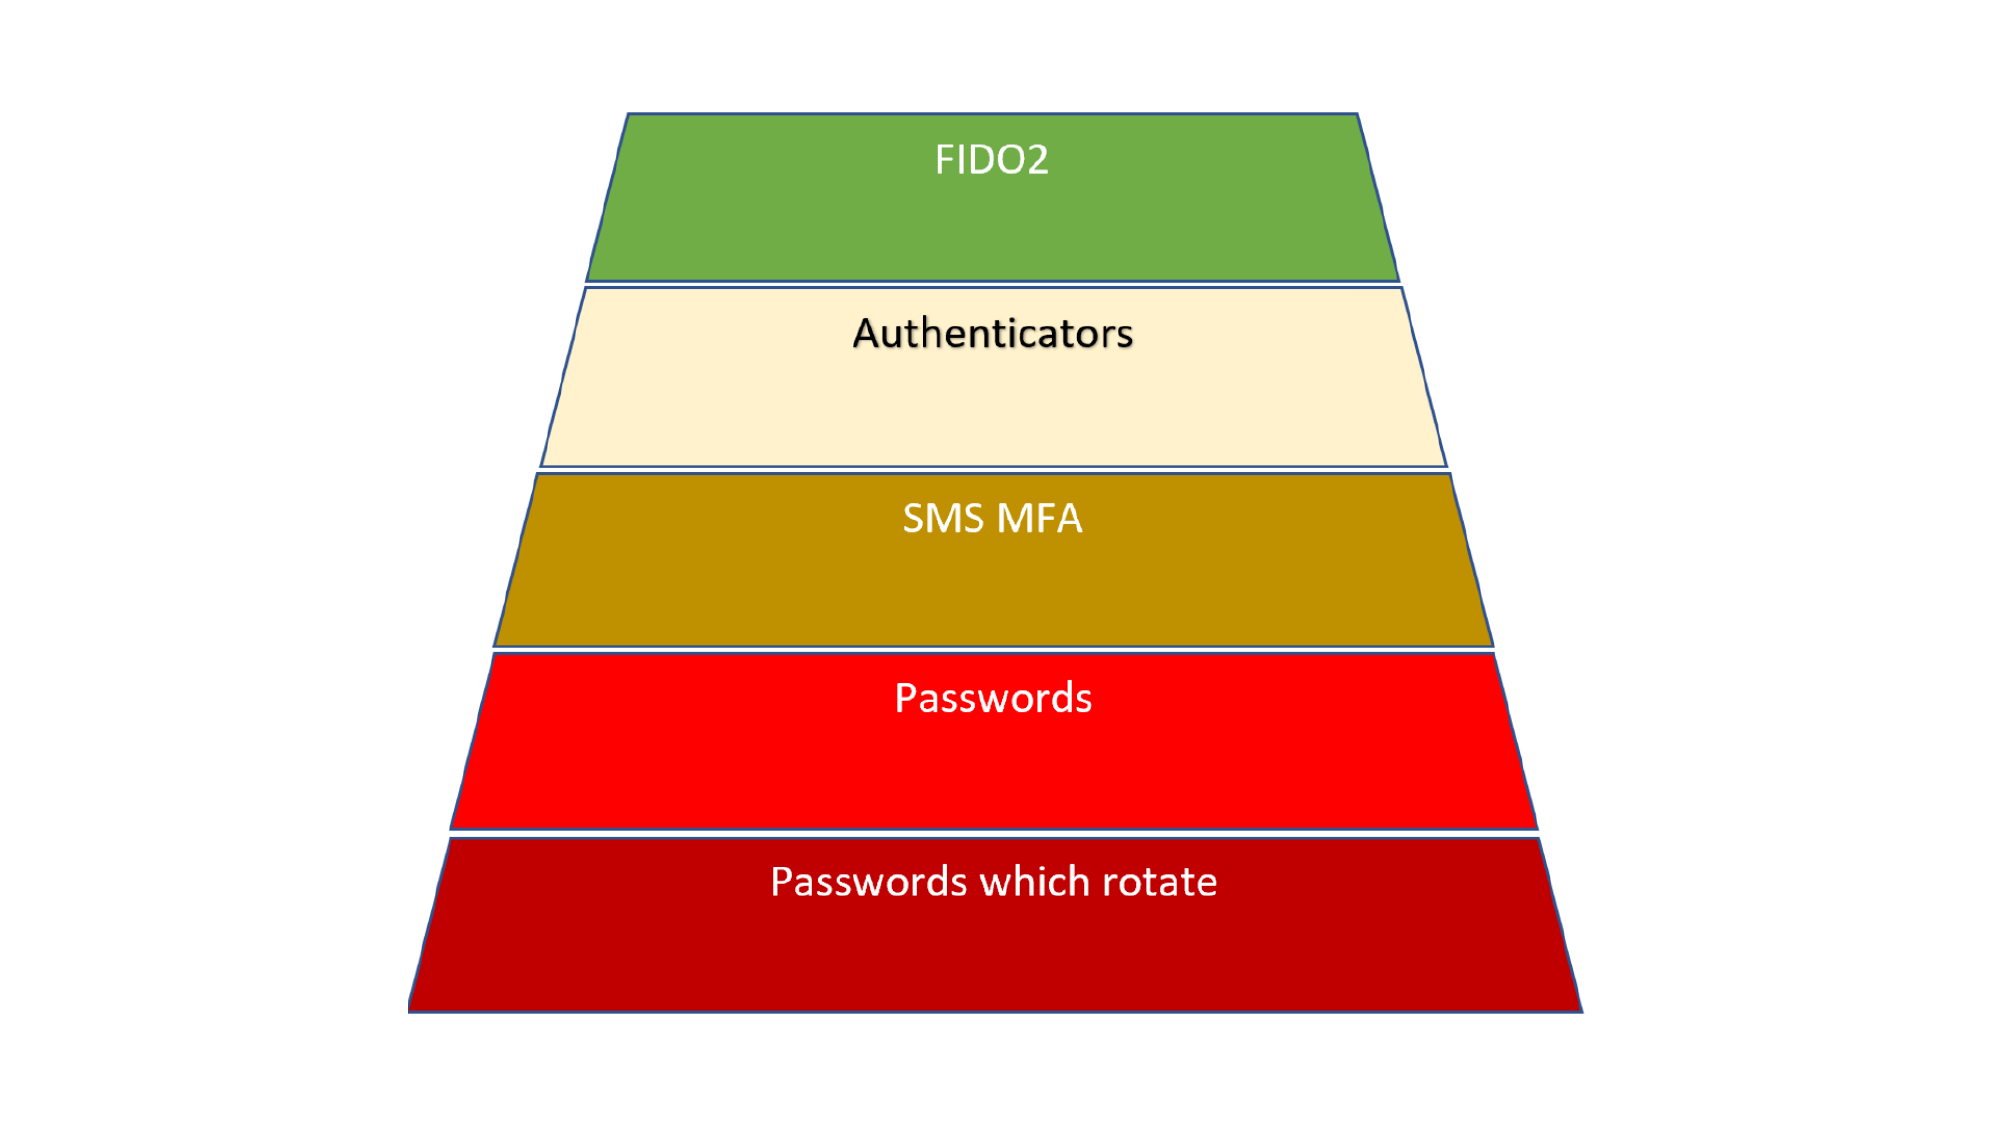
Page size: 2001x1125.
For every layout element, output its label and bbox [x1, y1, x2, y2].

picture [408, 105, 1592, 1020]
